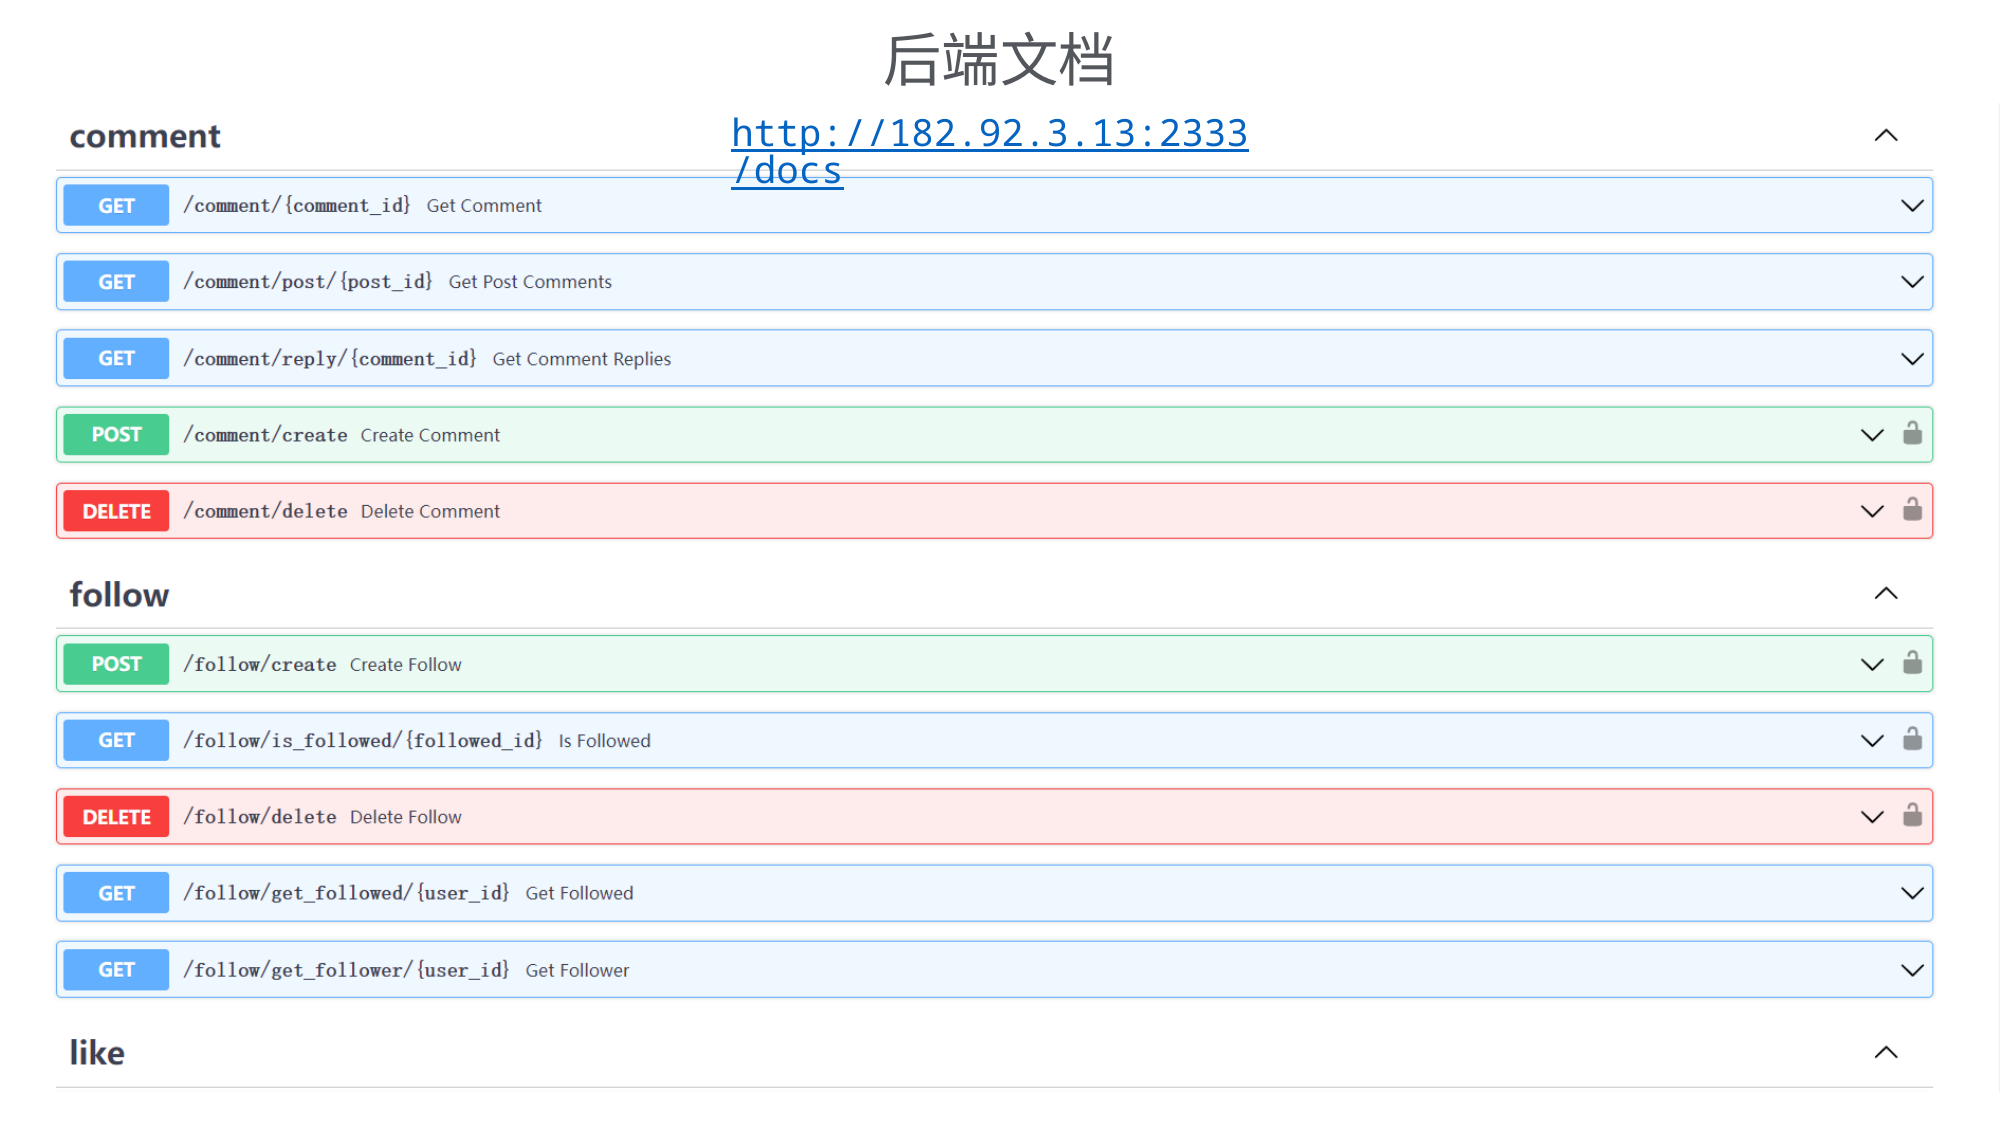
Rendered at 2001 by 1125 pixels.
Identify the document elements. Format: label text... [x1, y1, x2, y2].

picture [0, 103, 2000, 1092]
text_box 后端文档 [736, 15, 1264, 100]
